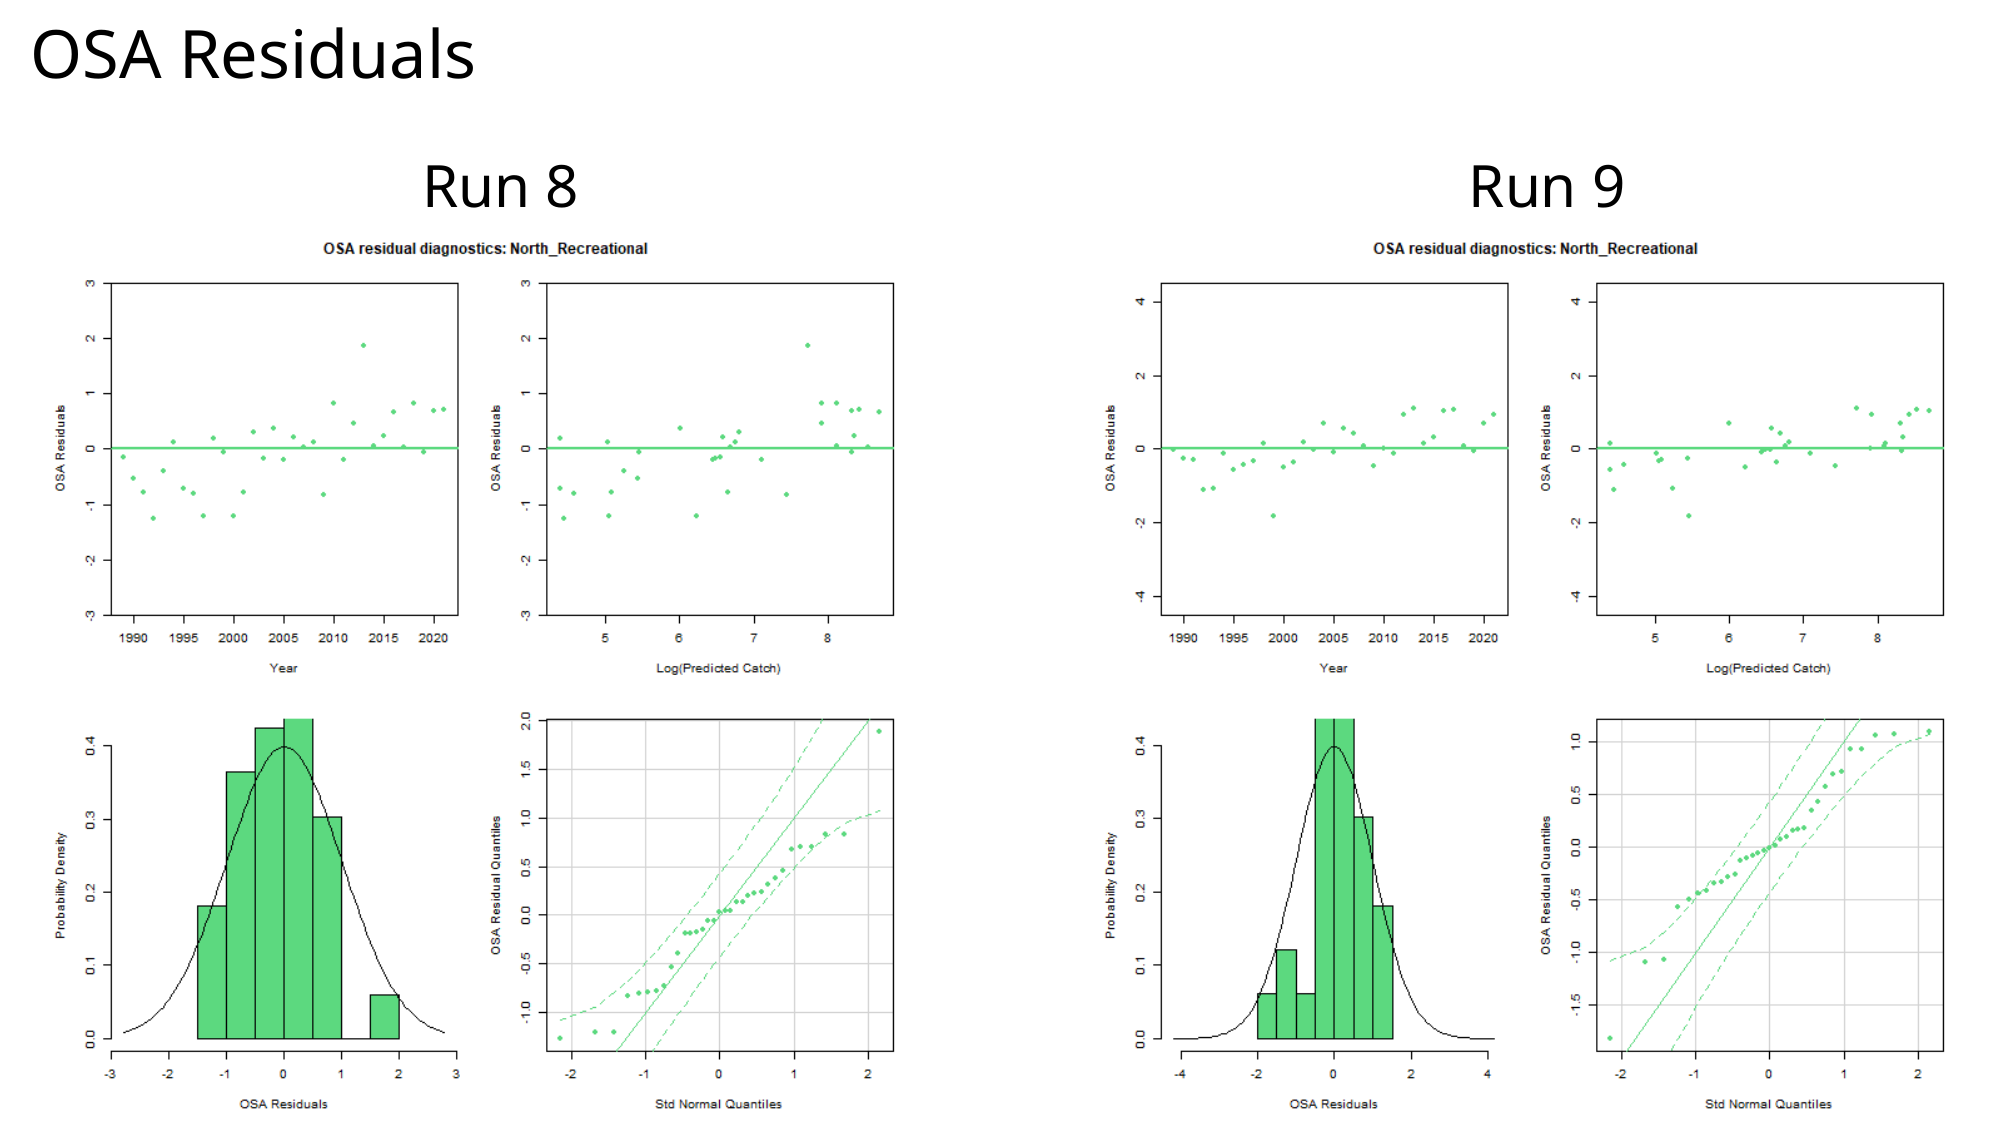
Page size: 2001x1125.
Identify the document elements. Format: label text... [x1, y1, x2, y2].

text_box Run 9 [1220, 149, 1875, 224]
text_box OSA Residuals [15, 13, 1379, 165]
picture [1087, 224, 1988, 1125]
picture [37, 224, 938, 1125]
text_box Run 8 [173, 165, 828, 224]
